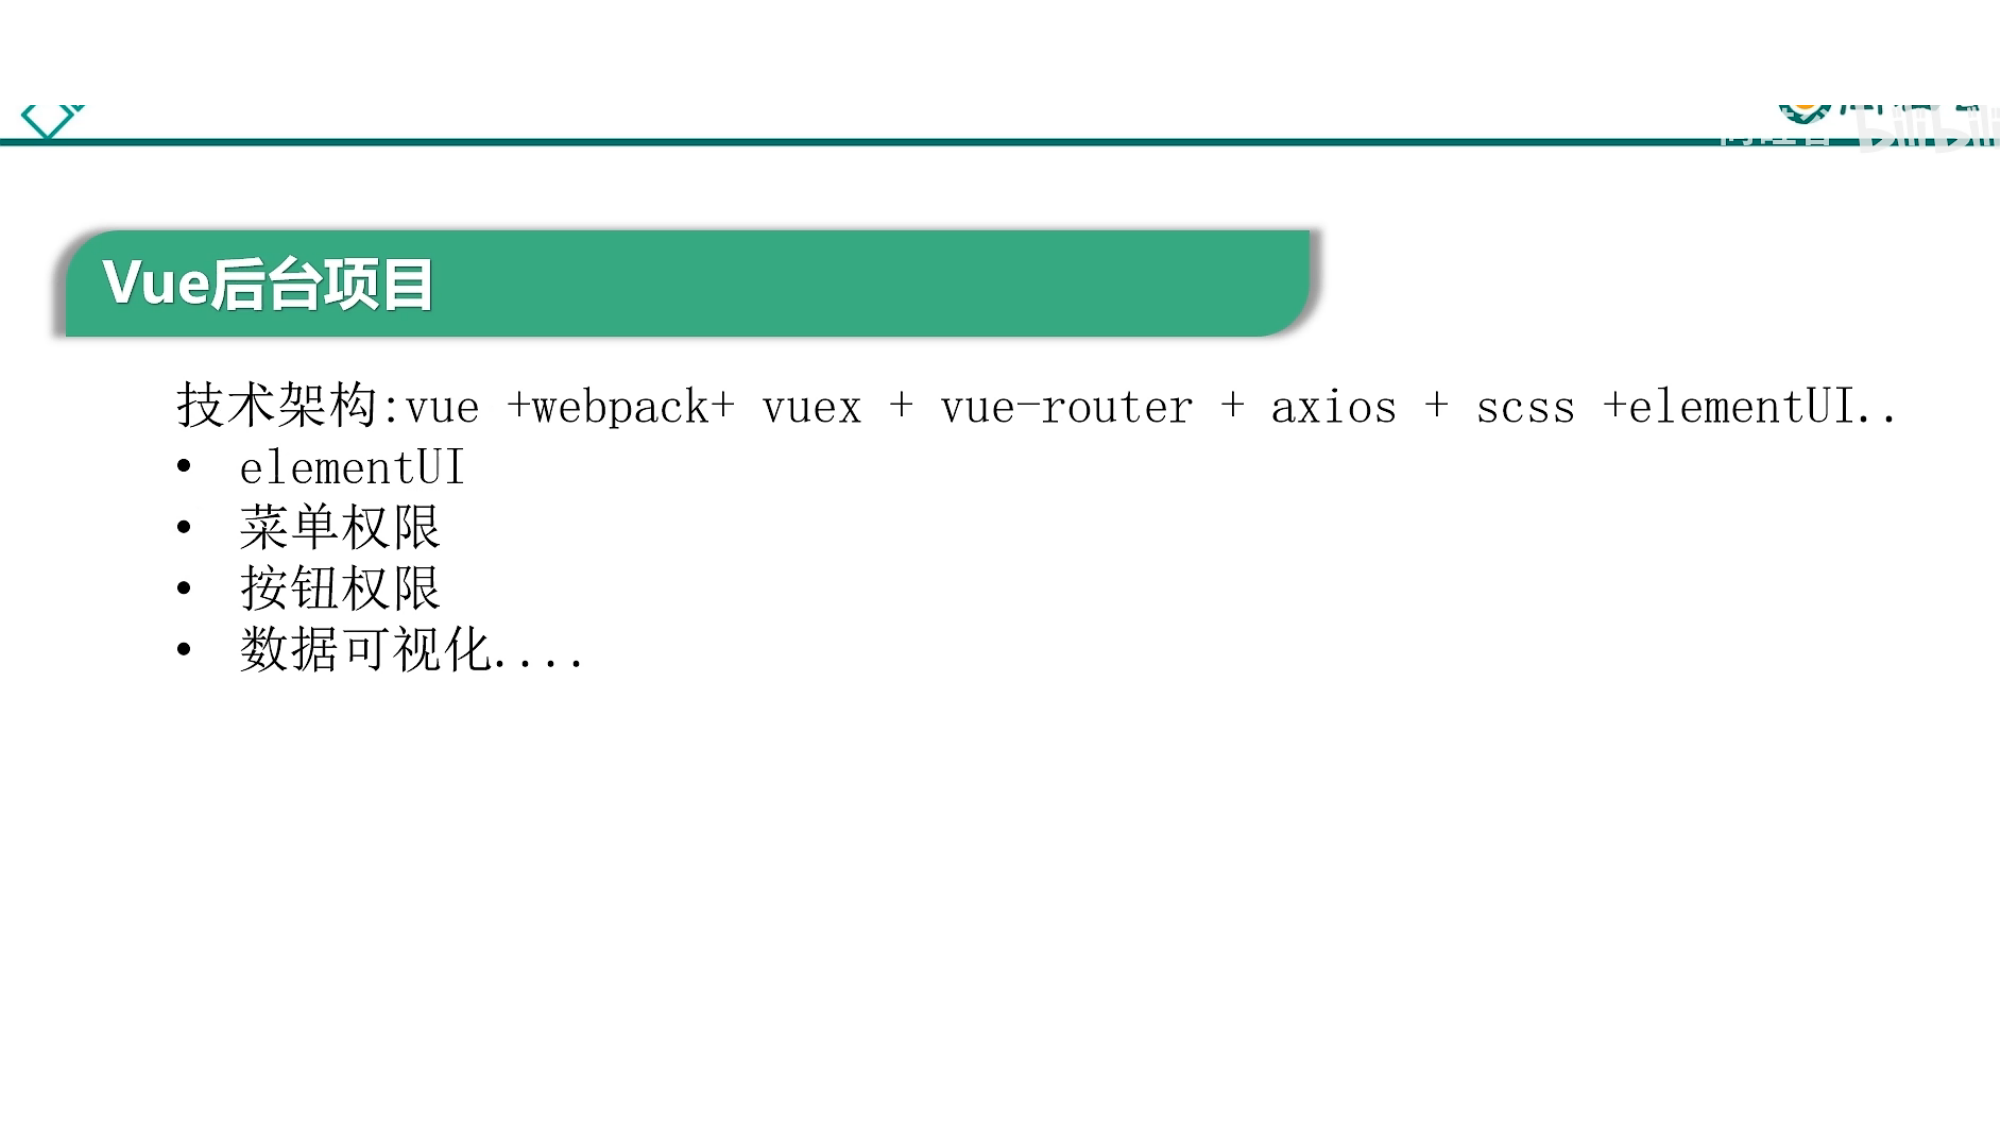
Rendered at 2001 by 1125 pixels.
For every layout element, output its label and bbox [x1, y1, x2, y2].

picture [0, 105, 2000, 1020]
